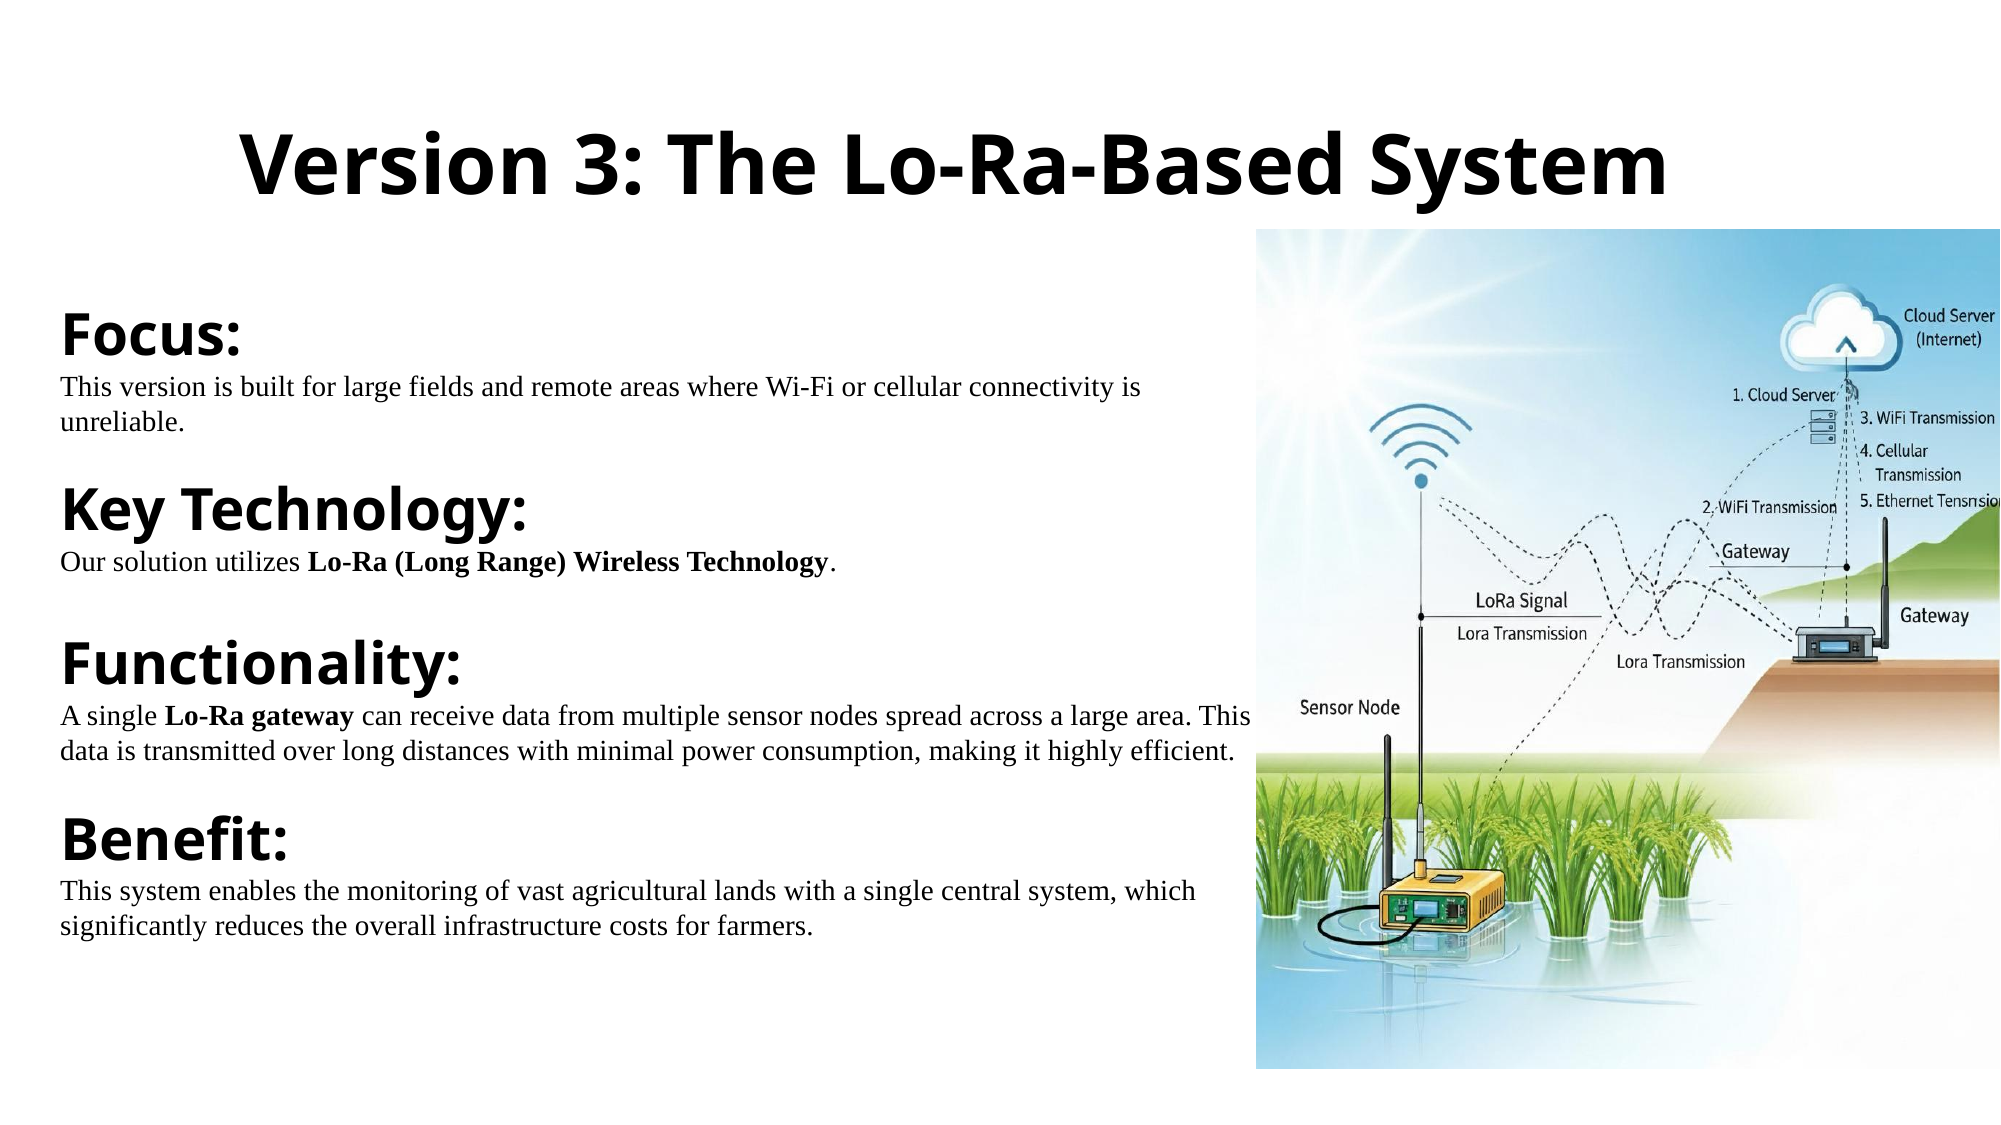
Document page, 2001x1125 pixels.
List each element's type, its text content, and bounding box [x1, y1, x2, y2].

title Version 3: The Lo-Ra-Based System [32, 18, 1879, 221]
text_box Focus: This version is built for large fields and remote areas where Wi-Fi or cellular connectivity is unreliable. Key Technology: Our solution utilizes Lo-Ra (Long Range) Wireless Technology. Functionality: A single Lo-Ra gateway can receive data from multiple sensor nodes spread across a large area. This data is transmitted over long distances with minimal power consumption, making it highly efficient. Benefit: This system enables the monitoring of vast agricultural lands with a single central system, which significantly reduces the overall infrastructure costs for farmers. [45, 289, 1256, 949]
picture [1256, 229, 2000, 1069]
